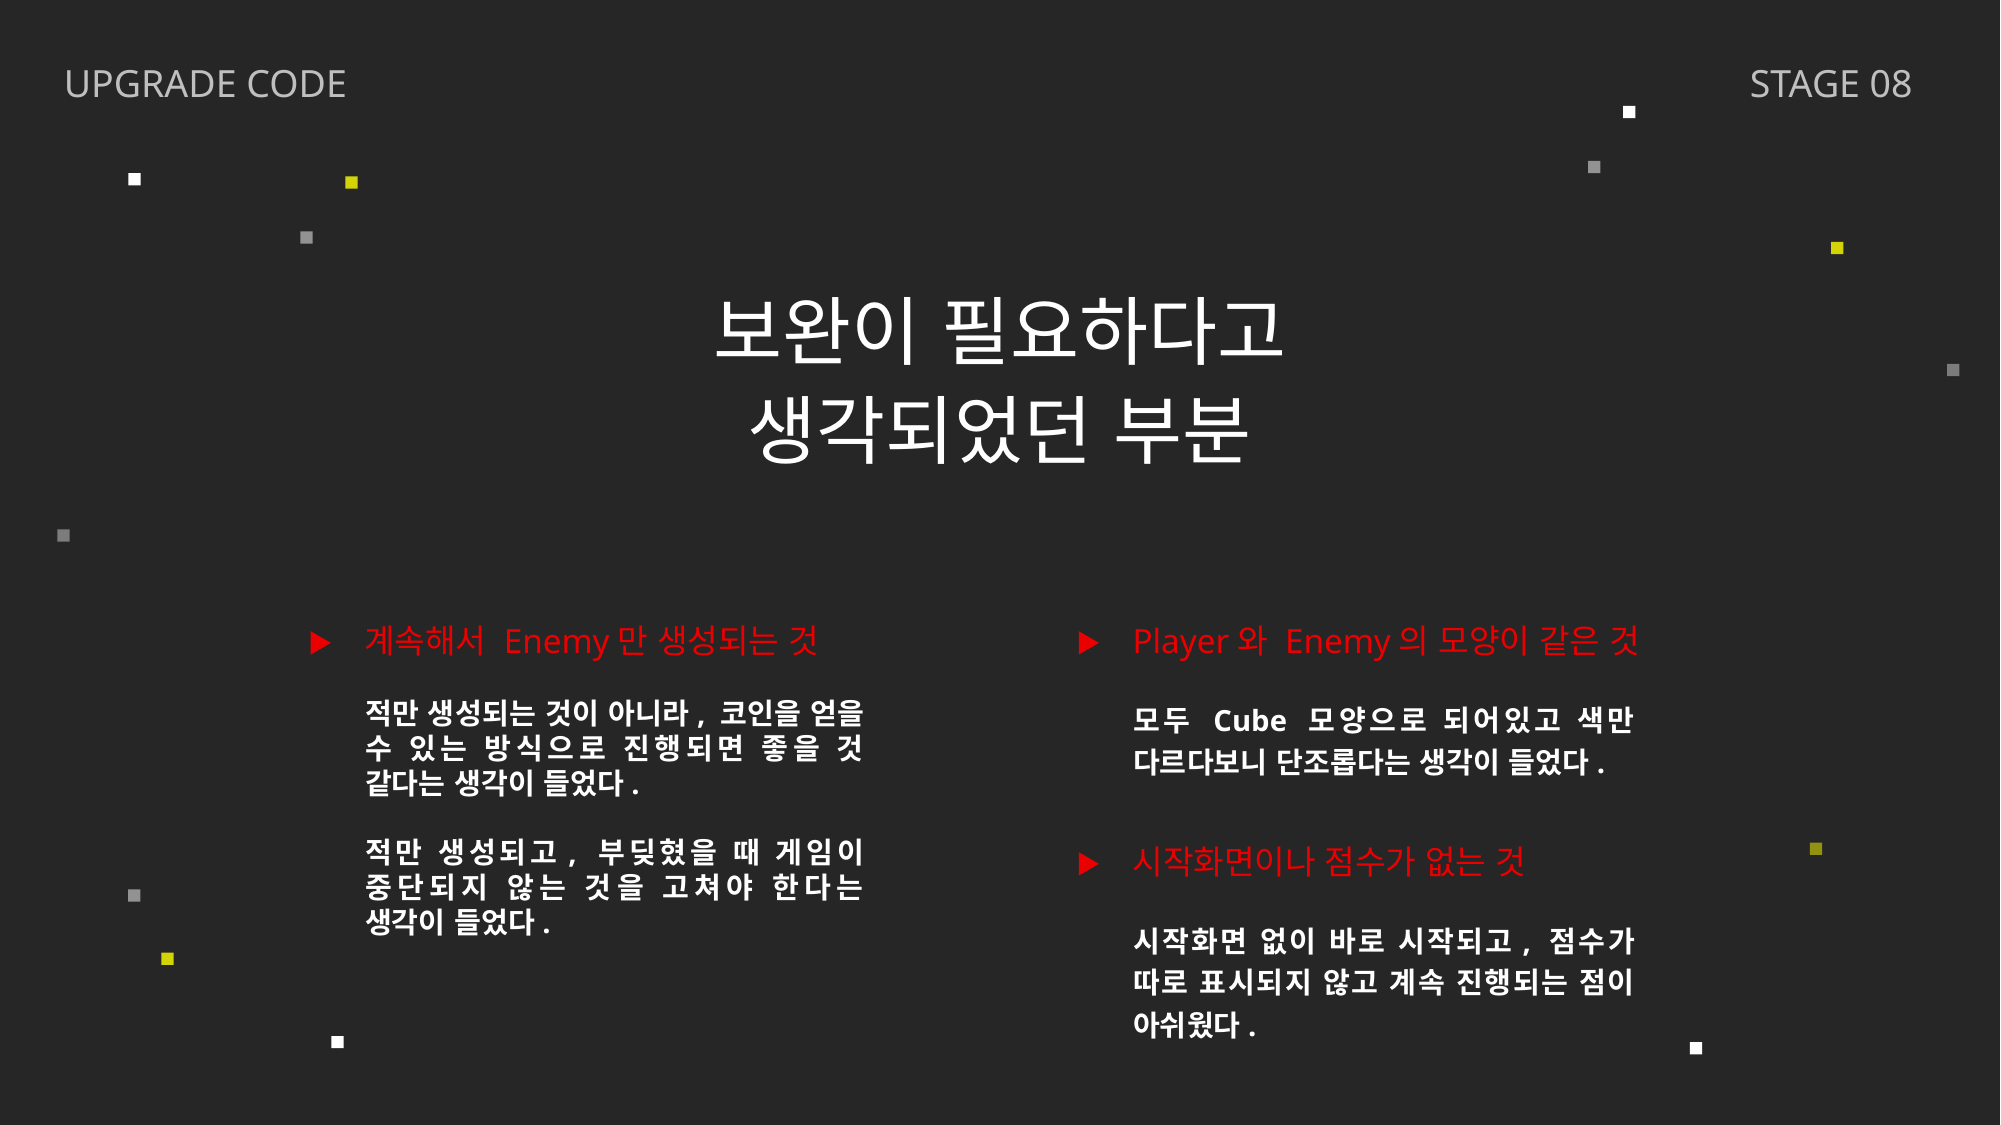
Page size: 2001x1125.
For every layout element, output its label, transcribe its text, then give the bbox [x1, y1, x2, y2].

text_box [330, 1035, 345, 1049]
text_box [344, 175, 359, 190]
text_box 계속해서 Enemy만 생성되는 것 [349, 612, 879, 668]
text_box [127, 888, 141, 903]
text_box [1809, 842, 1823, 856]
text_box STAGE 08 [1735, 52, 1928, 113]
text_box 모두 Cube 모양으로 되어있고 색만 다르다보니 단조롭다는 생각이 들었다. [1118, 687, 1650, 787]
text_box [127, 172, 142, 186]
text_box 시작화면 없이 바로 시작되고, 점수가 따로 표시되지 않고 계속 진행되는 점이 아쉬웠다. [1118, 908, 1650, 1050]
text_box [1587, 160, 1601, 174]
text_box [1622, 105, 1636, 119]
text_box 보완이 필요하다고 생각되었던 부분 [651, 268, 1349, 481]
text_box Player와 Enemy의 모양이 같은 것 [1117, 612, 1703, 668]
text_box [56, 528, 71, 543]
text_box [1689, 1041, 1703, 1055]
text_box 적만 생성되는 것이 아니라, 코인을 얻을 수 있는 방식으로 진행되면 좋을 것 같다는 생각이 들었다. 적만 생성되고, 부딪혔을 때 게임이 중단되지 않는 것을 고쳐야 한다는 생각이 들었다. [350, 687, 880, 948]
text_box [160, 952, 175, 966]
text_box [1830, 241, 1844, 255]
text_box 시작화면이나 점수가 없는 것 [1117, 833, 1703, 889]
text_box [1077, 850, 1102, 878]
text_box [299, 230, 314, 245]
text_box [1077, 629, 1102, 657]
text_box UPGRADE CODE [49, 52, 362, 113]
text_box [309, 629, 333, 657]
text_box [1946, 363, 1960, 377]
